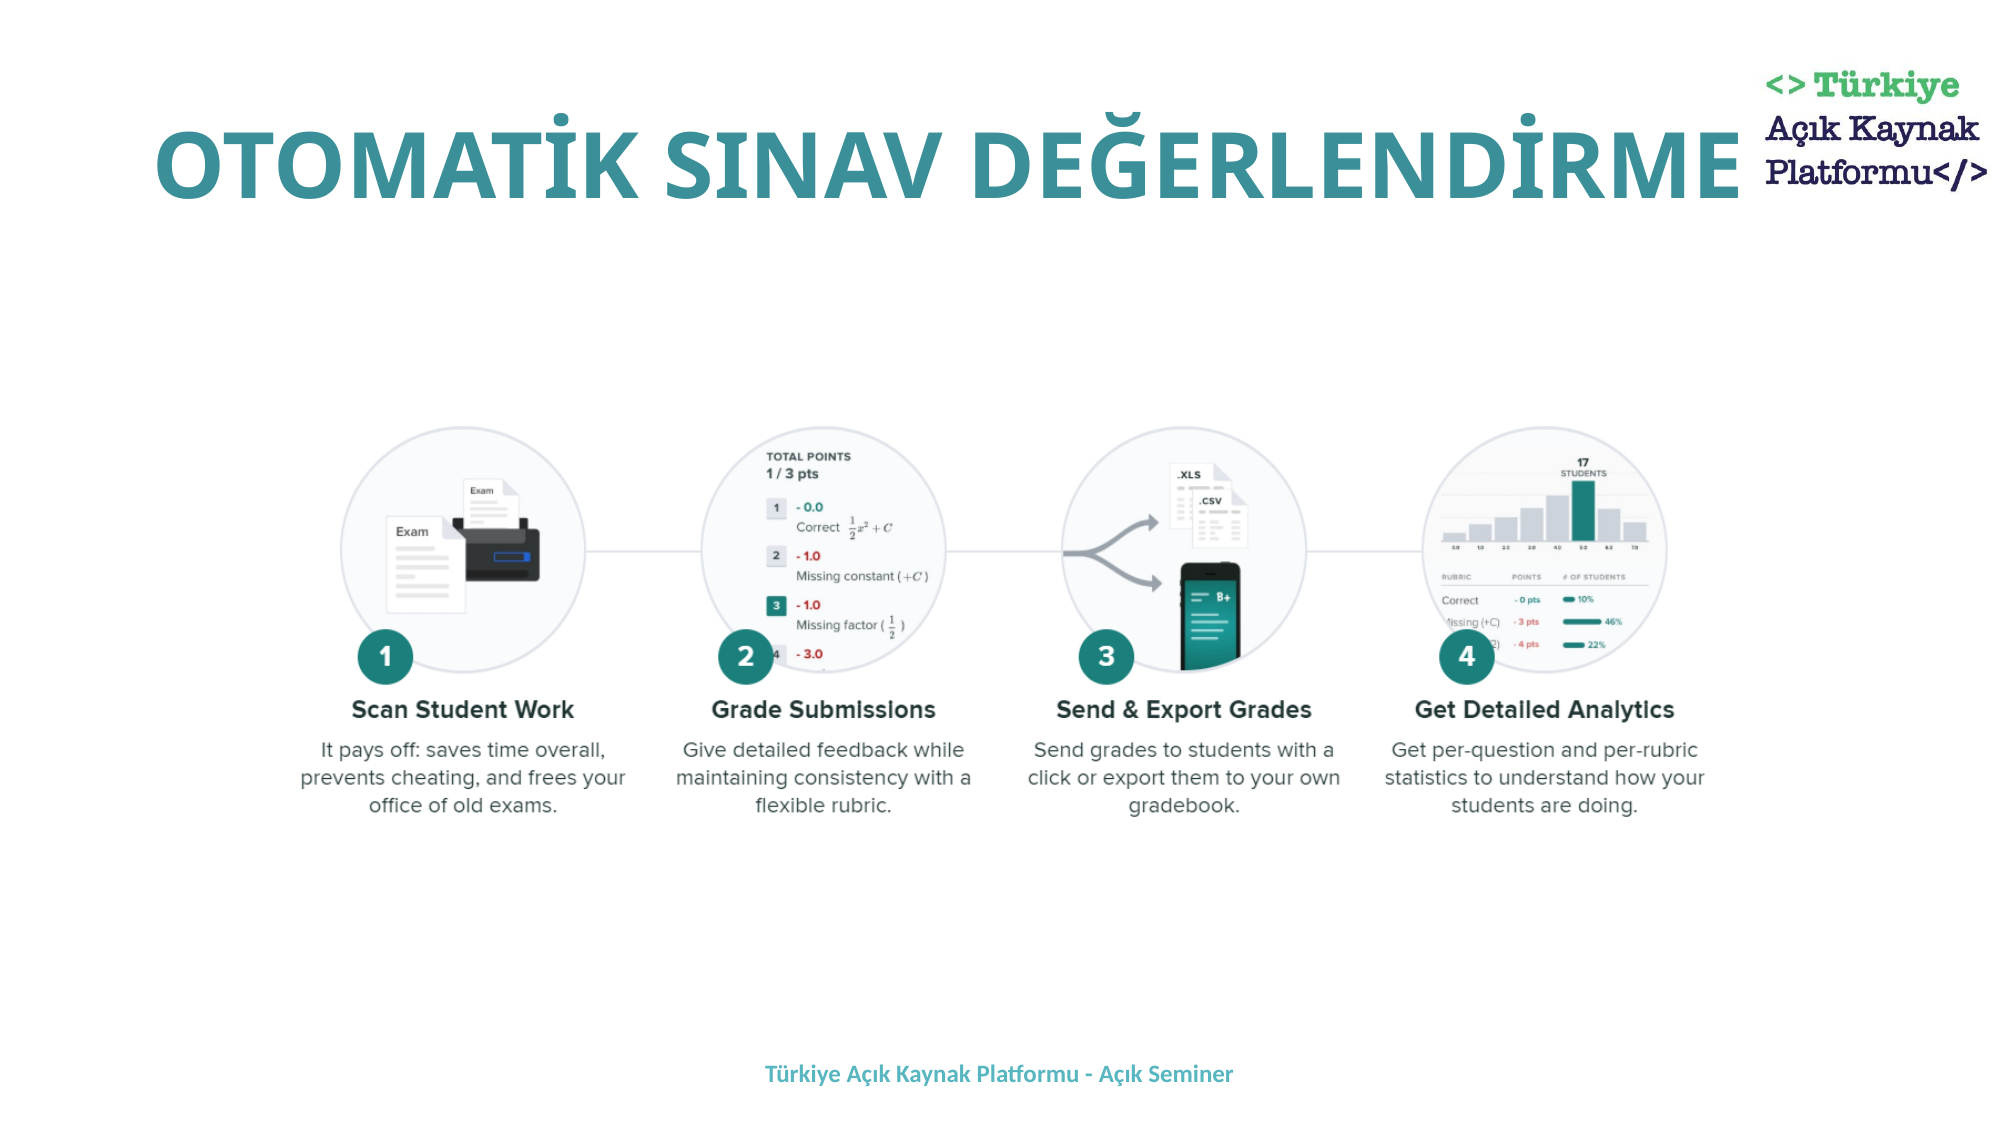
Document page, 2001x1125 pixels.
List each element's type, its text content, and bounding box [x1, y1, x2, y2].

picture [208, 384, 1791, 859]
picture [1748, 2, 2000, 255]
title OTOMATİK SINAV DEĞERLENDİRME [137, 59, 1863, 278]
footer Türkiye Açık Kaynak Platformu - Açık Seminer [662, 1042, 1338, 1103]
